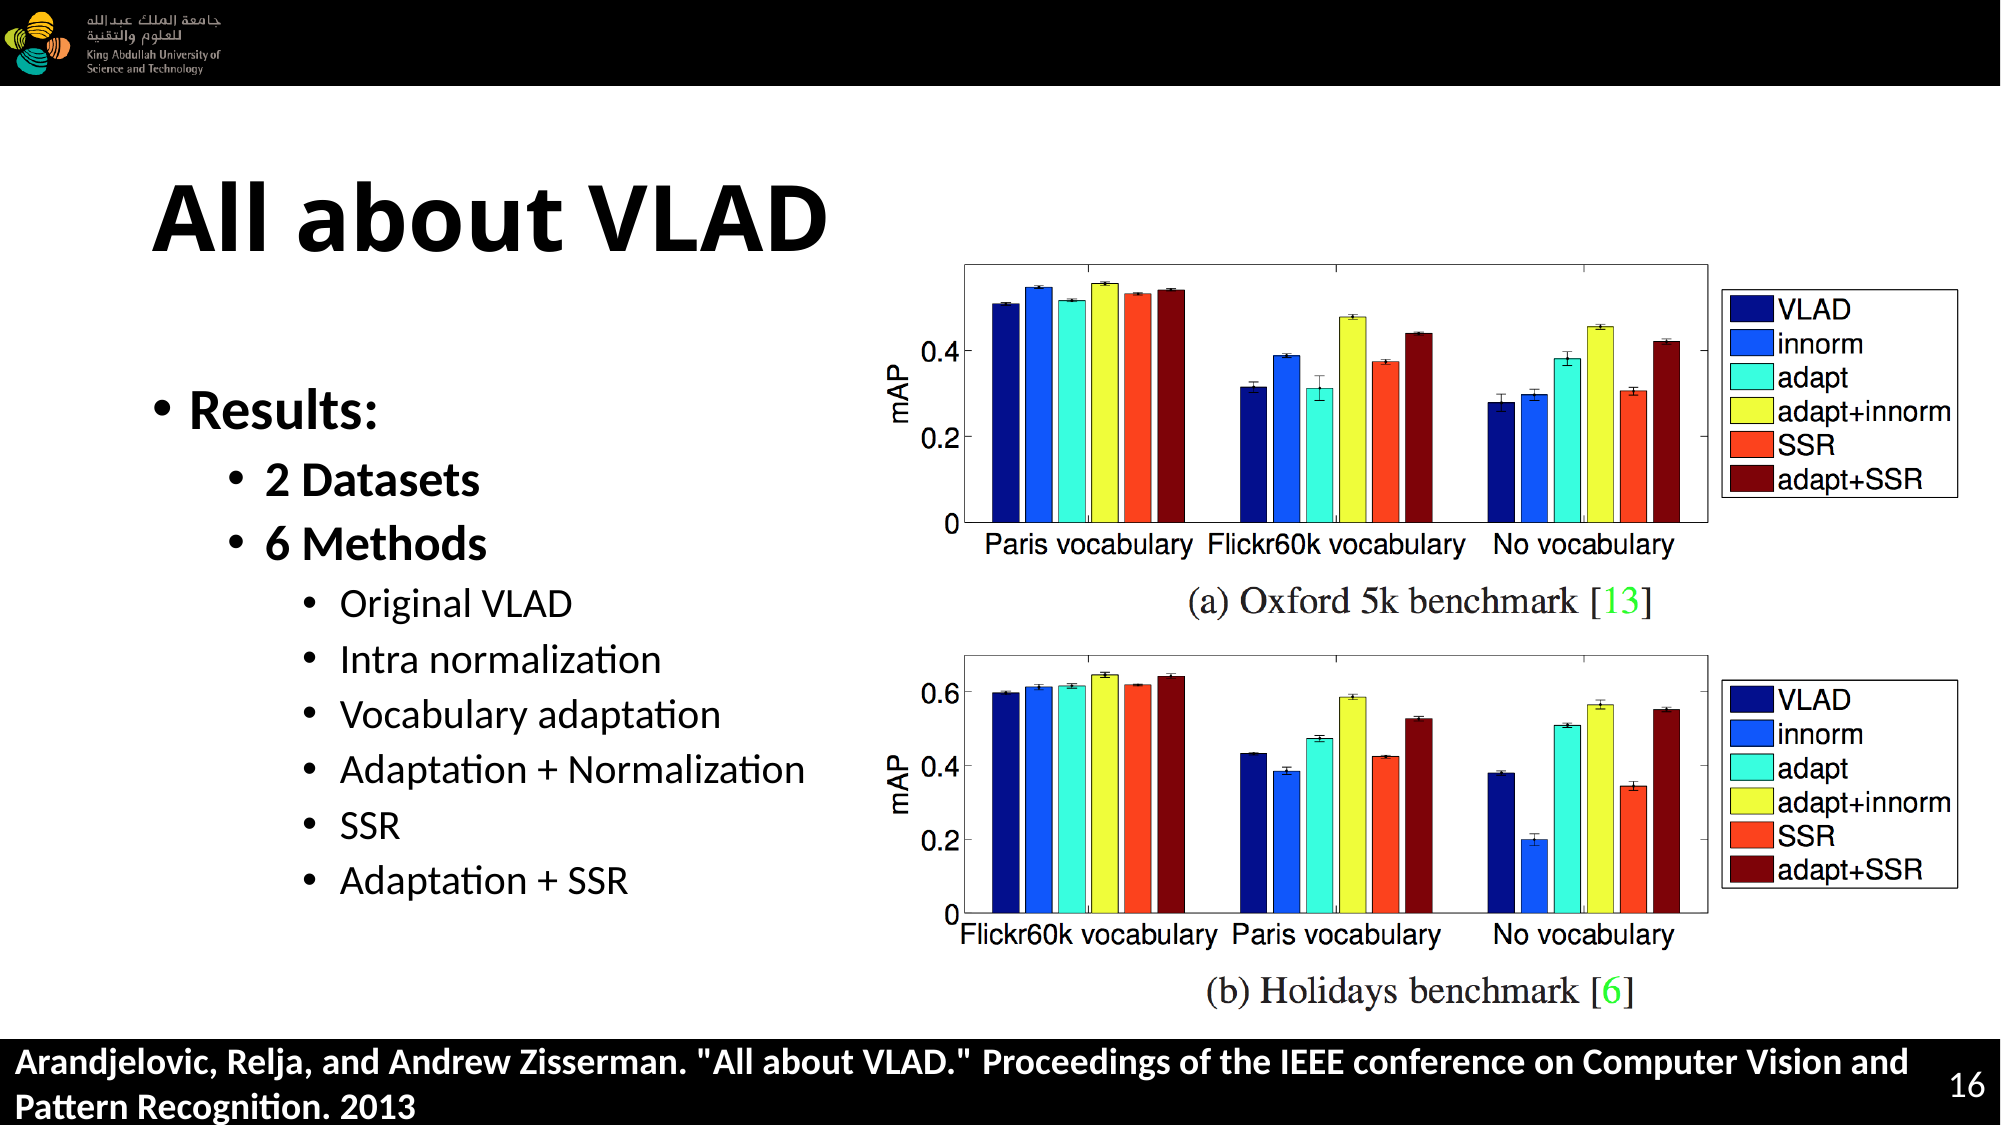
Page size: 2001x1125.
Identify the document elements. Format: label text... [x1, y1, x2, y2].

picture [0, 4, 231, 86]
slide_number 16 [1949, 1052, 2000, 1113]
title All about VLAD [137, 164, 1969, 354]
list Results: 2 Datasets 6 Methods Original VLAD Intra normalization Vocabulary adaptation Adaptation + Normalization SSR Adaptation + SSR [137, 372, 872, 963]
text_box Arandjelovic, Relja, and Andrew Zisserman. "All about VLAD." Proceedings of the IEEE conference on Computer Vision and Pattern Recognition. 2013 [0, 1029, 1949, 1125]
picture [872, 251, 1982, 1030]
